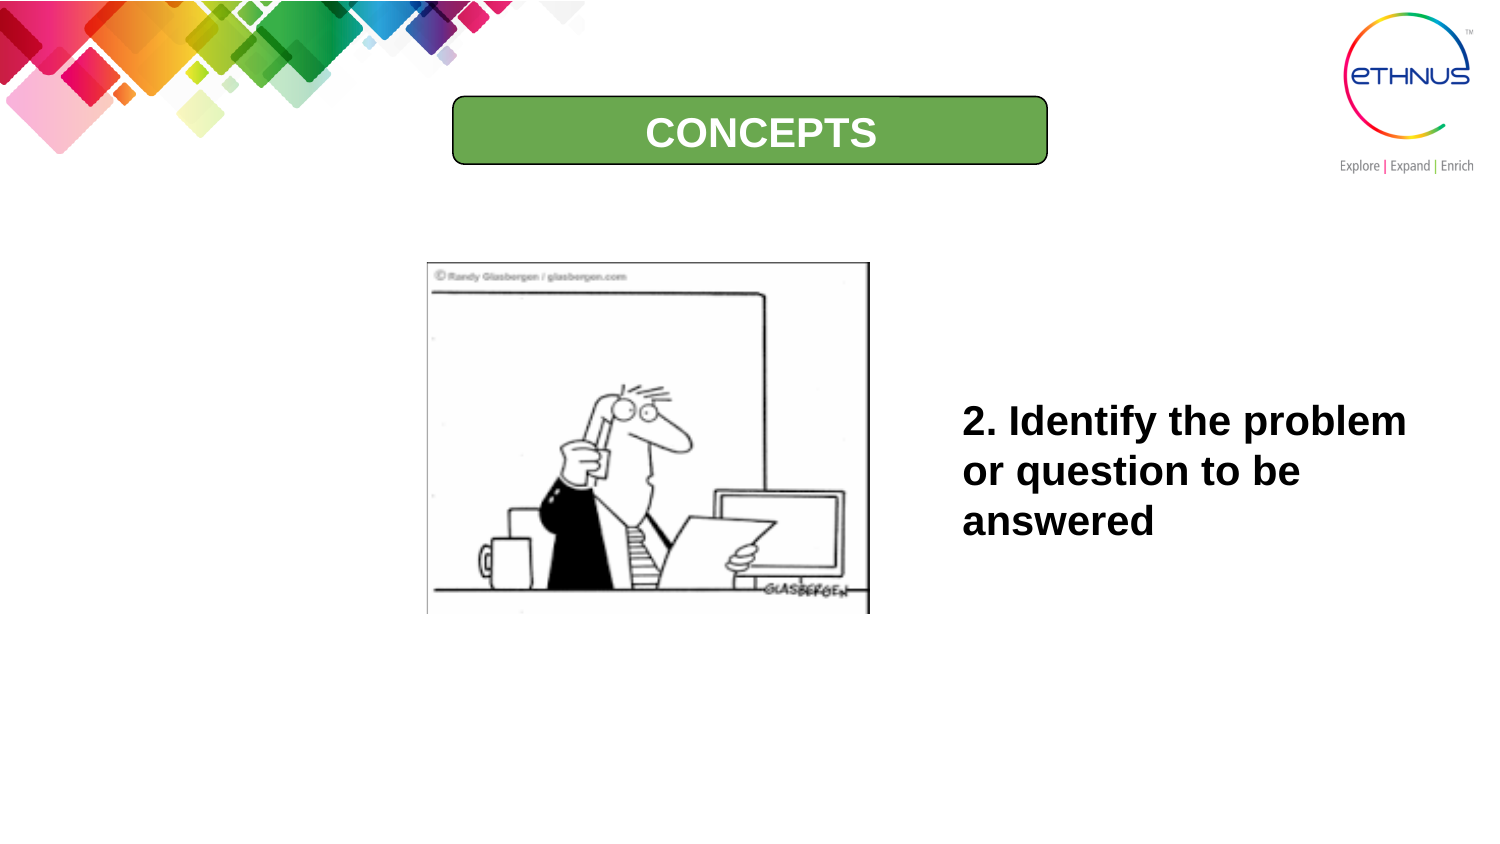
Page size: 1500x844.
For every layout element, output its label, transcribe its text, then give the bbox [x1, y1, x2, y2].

picture [1327, 0, 1500, 182]
text_box CONCEPTS [459, 96, 1048, 165]
text_box 2. Identify the problem or question to be answered [947, 378, 1440, 559]
picture [426, 229, 871, 615]
picture [0, 1, 585, 154]
